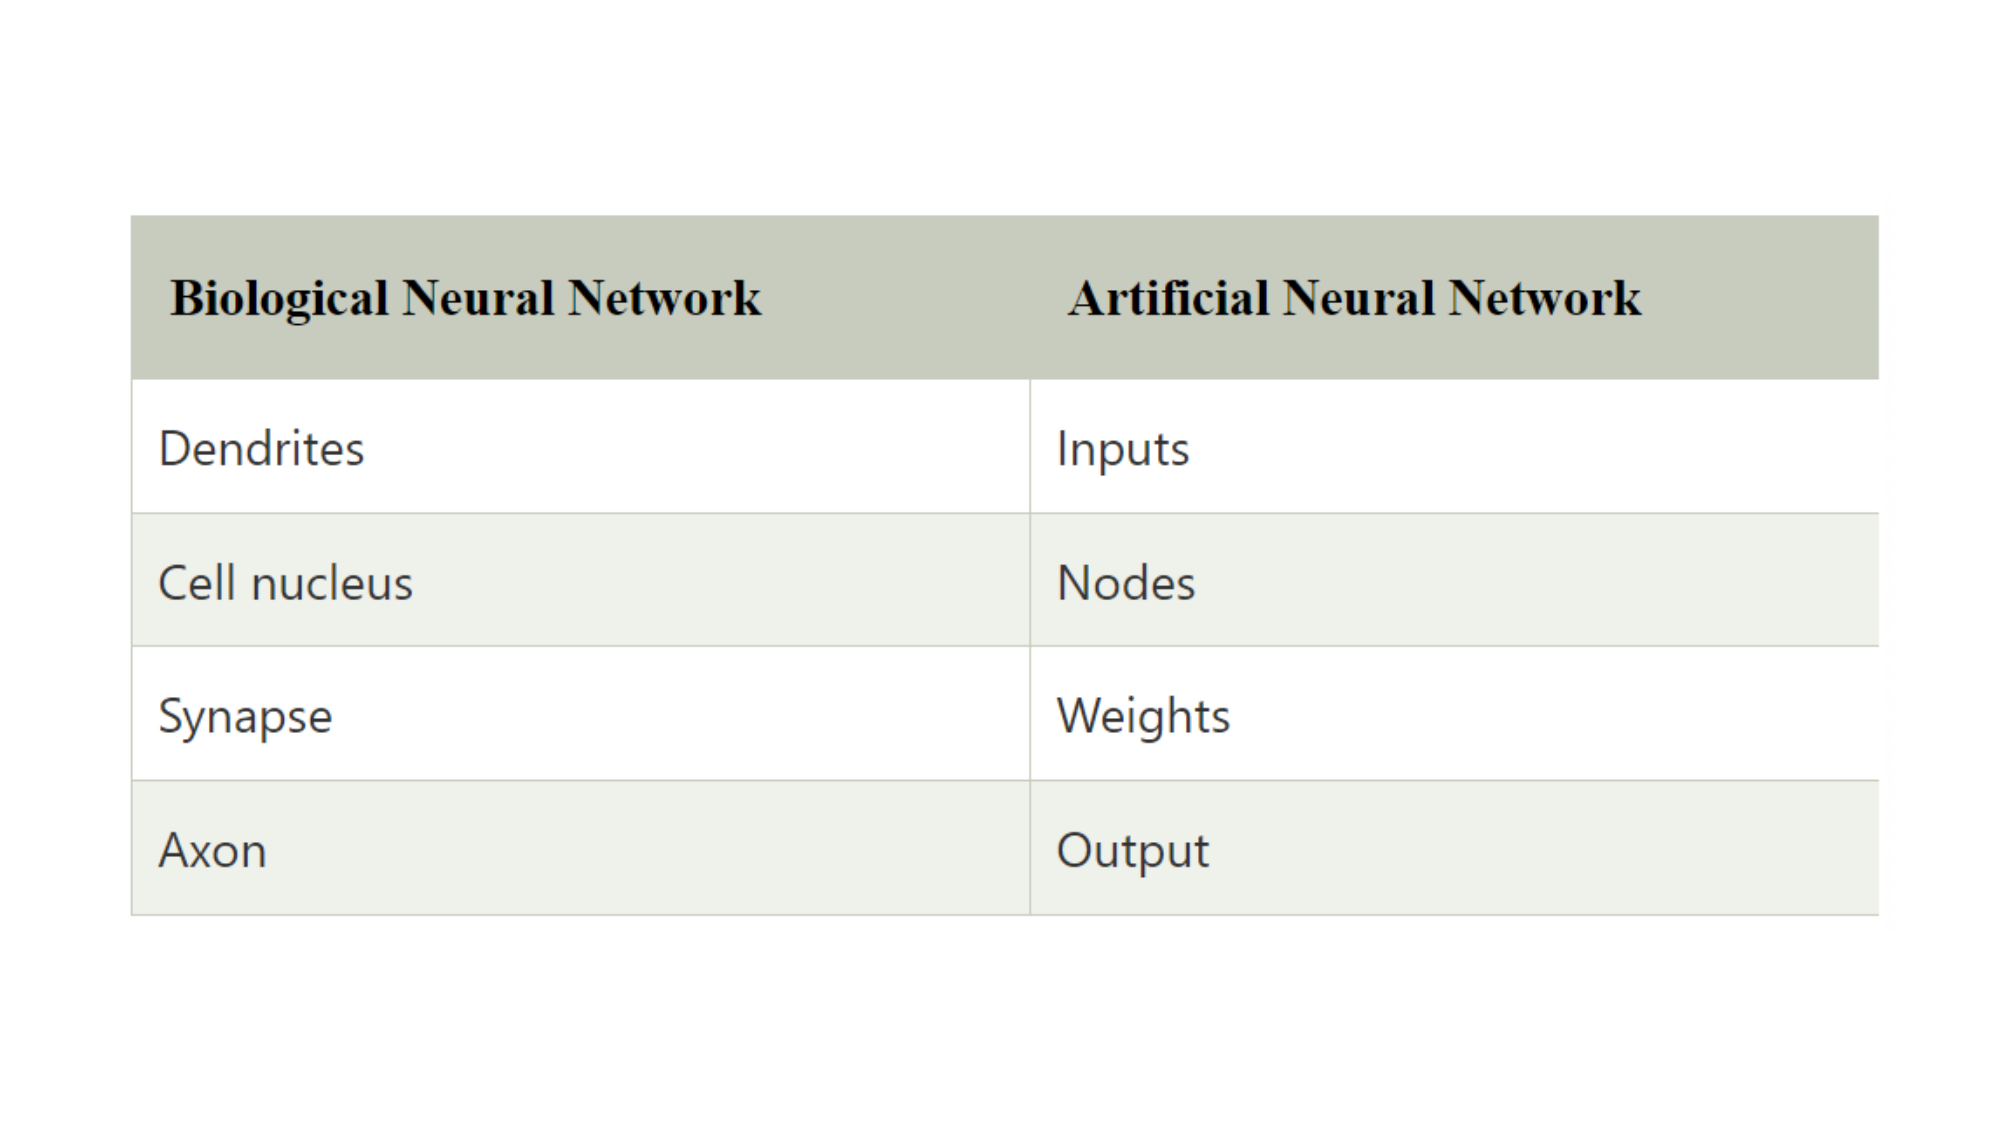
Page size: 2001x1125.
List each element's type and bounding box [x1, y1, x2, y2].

list [104, 192, 1895, 932]
